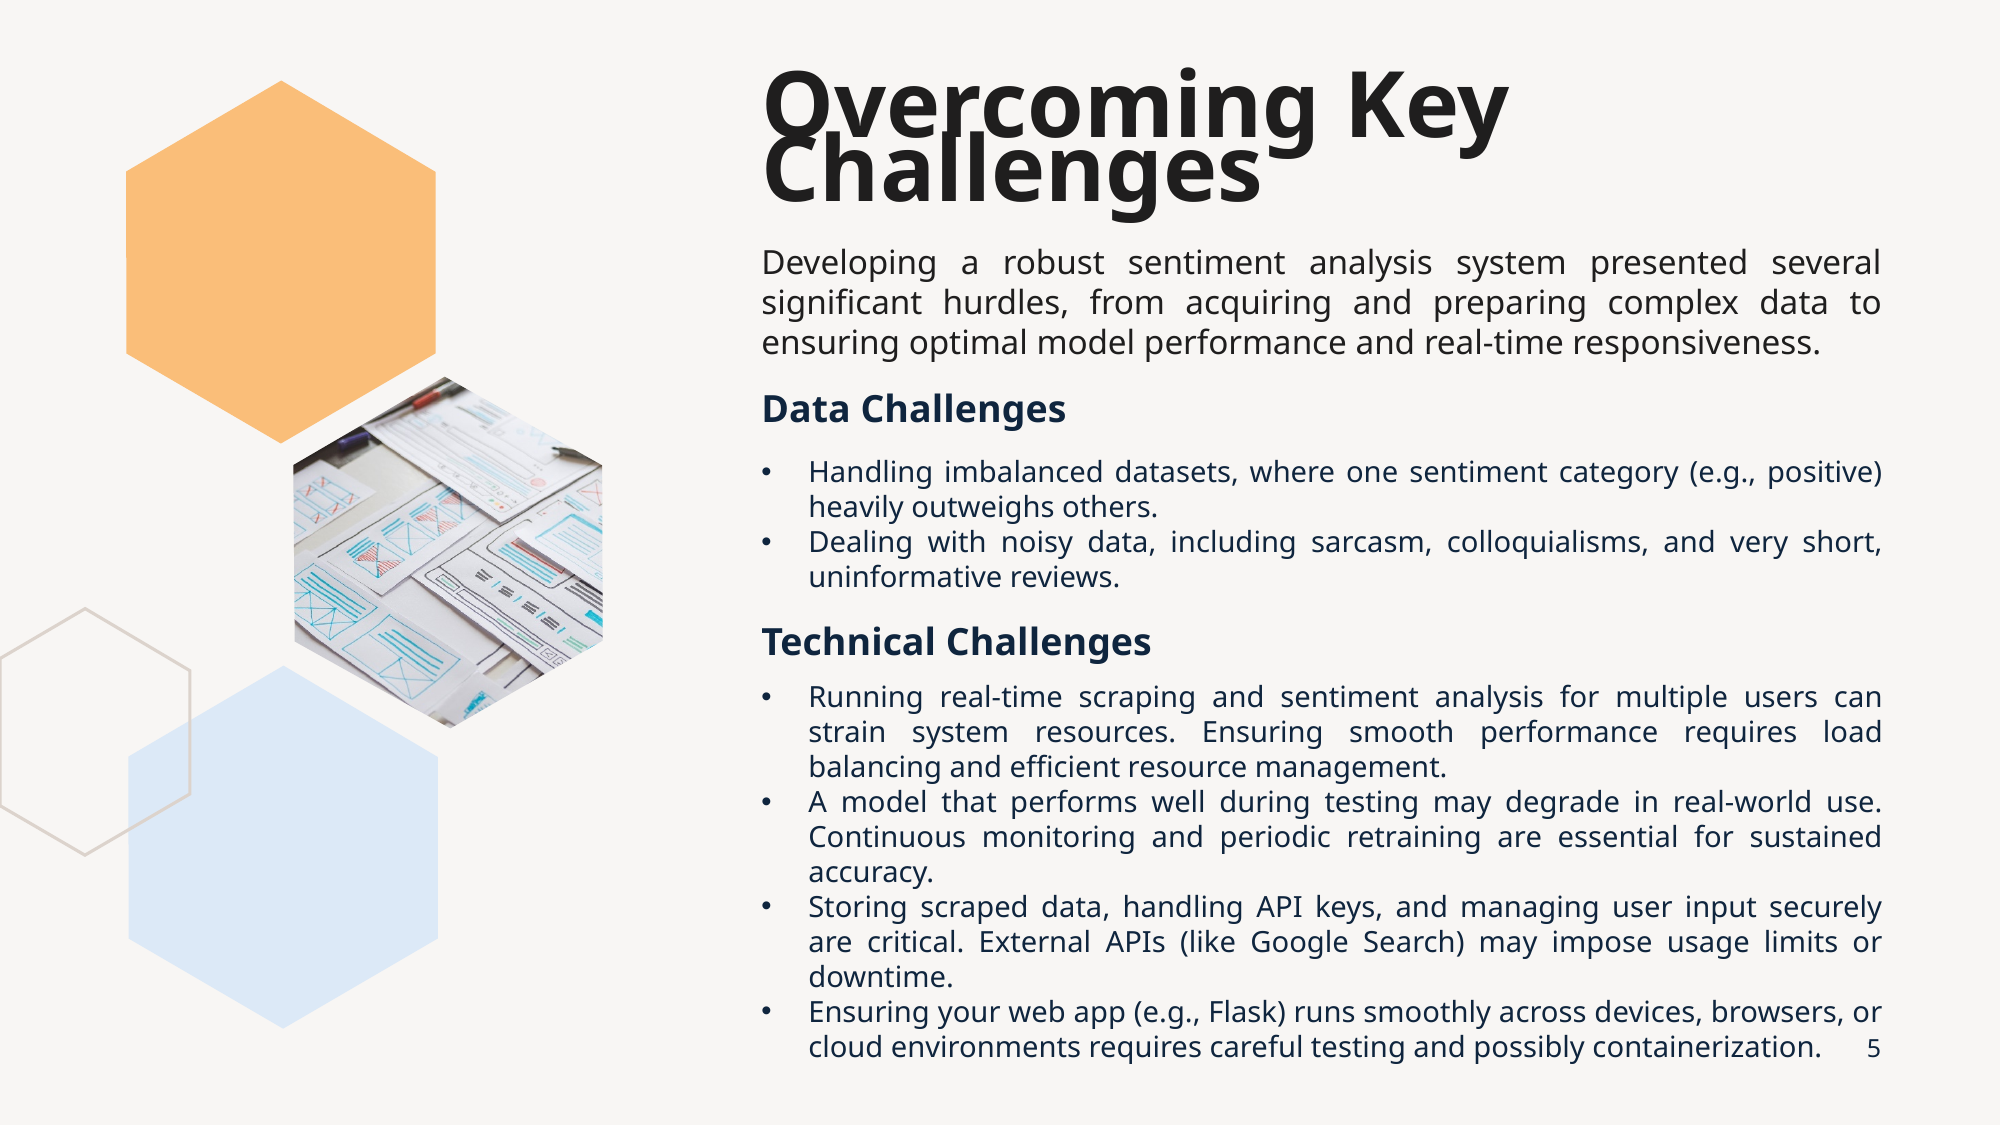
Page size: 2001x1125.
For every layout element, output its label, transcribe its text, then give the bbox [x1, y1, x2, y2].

list Handling imbalanced datasets, where one sentiment category (e.g., positive) heavily outweighs others. Dealing with noisy data, including sarcasm, colloquialisms, and very short, uninformative reviews. [746, 446, 1899, 589]
list Running real-time scraping and sentiment analysis for multiple users can strain system resources. Ensuring smooth performance requires load balancing and efficient resource management. A model that performs well during testing may degrade in real-world use. Continuous monitoring and periodic retraining are essential for sustained accuracy. Storing scraped data, handling API keys, and managing user input securely are critical. External APIs (like Google Search) may impose usage limits or downtime. Ensuring your web app (e.g., Flask) runs smoothly across devices, browsers, or cloud environments requires careful testing and possibly containerization. [746, 670, 1899, 1013]
title Overcoming Key Challenges [746, 93, 1926, 227]
list Technical Challenges [746, 574, 1241, 670]
slide_number 5 [1836, 1020, 1912, 1080]
text_box Developing a robust sentiment analysis system presented several significant hurdles, from acquiring and preparing complex data to ensuring optimal model performance and real-time responsiveness. [746, 226, 1899, 369]
list Data Challenges [746, 374, 1182, 438]
picture [293, 376, 603, 729]
